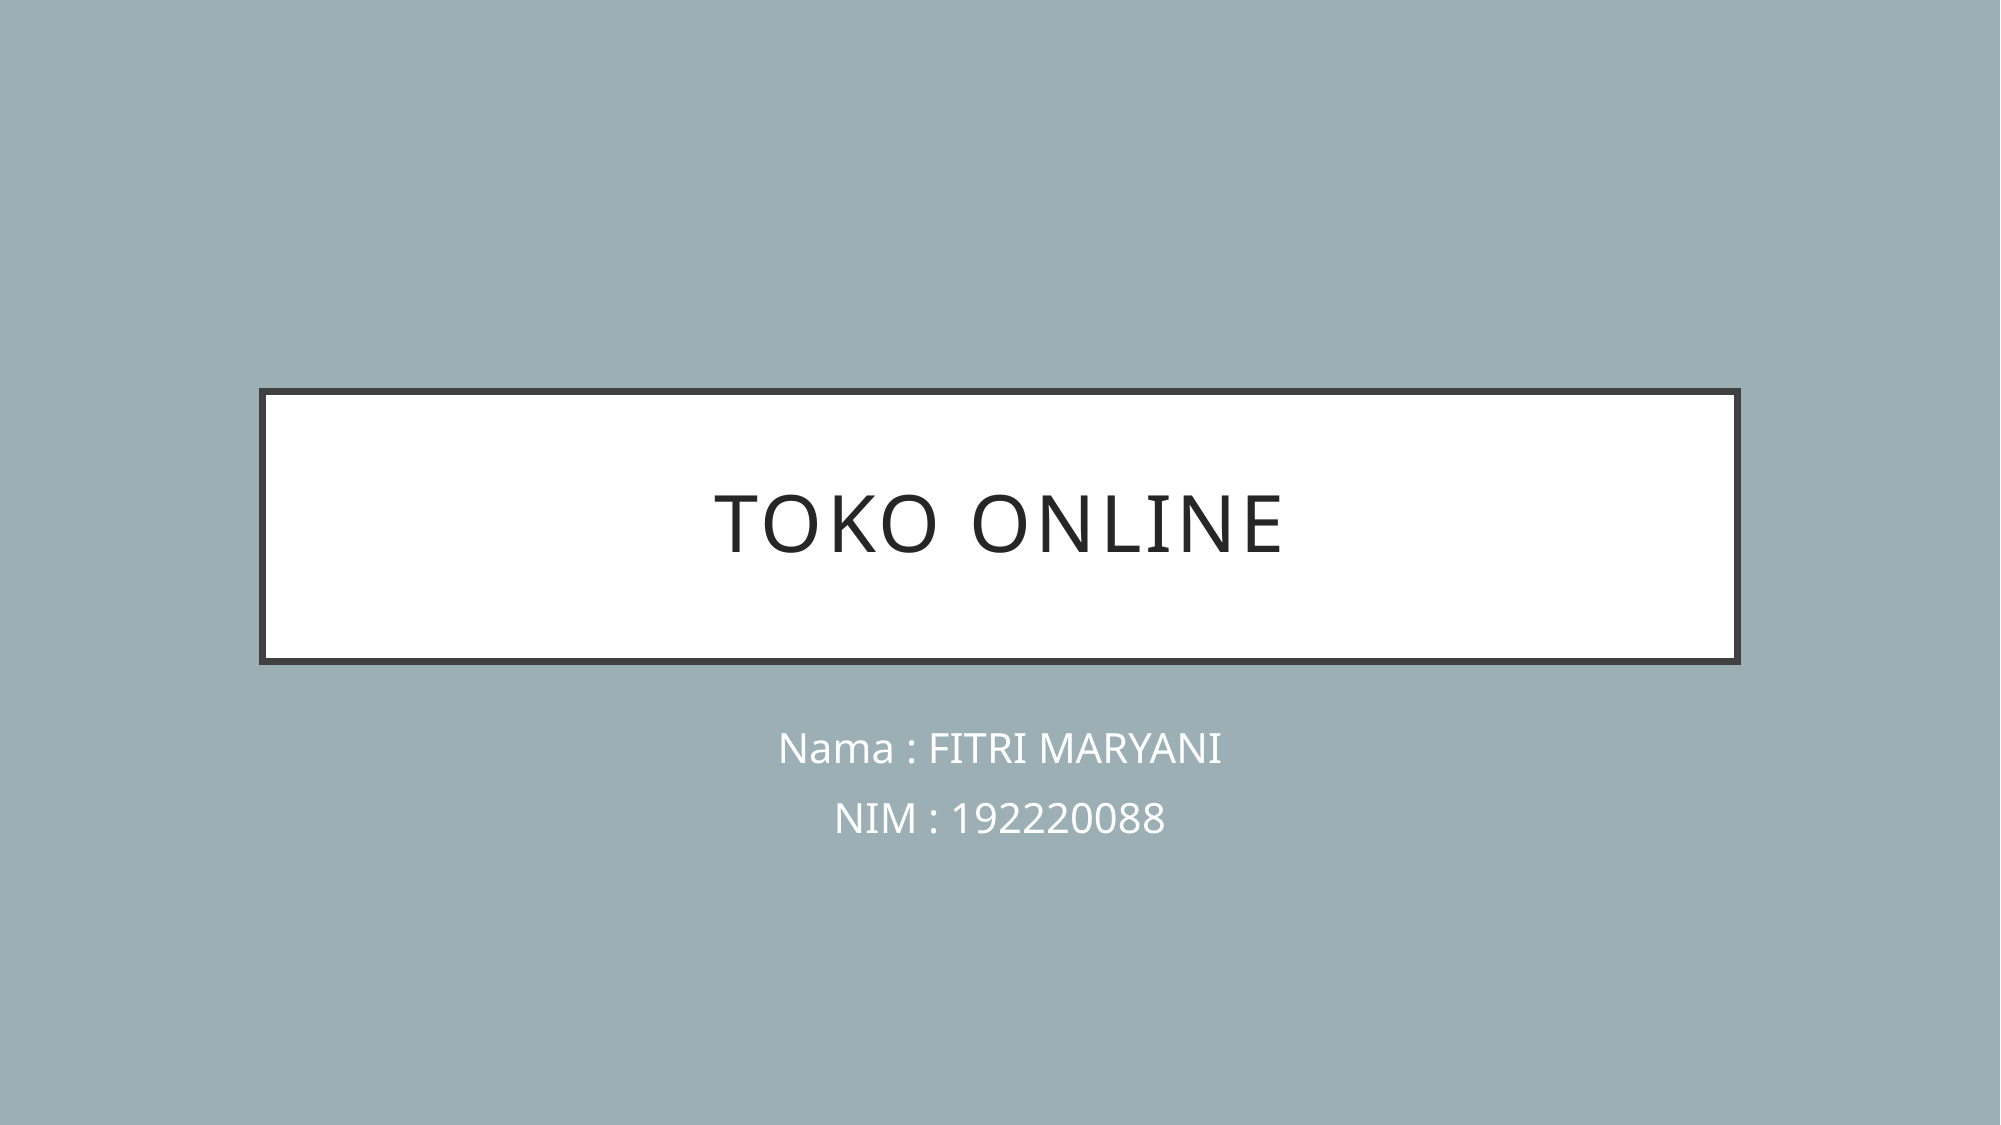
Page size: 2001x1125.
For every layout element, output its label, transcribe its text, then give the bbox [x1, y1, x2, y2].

title Toko online [259, 388, 1741, 665]
subtitle Nama : FITRI MARYANI NIM : 192220088 [442, 713, 1558, 918]
